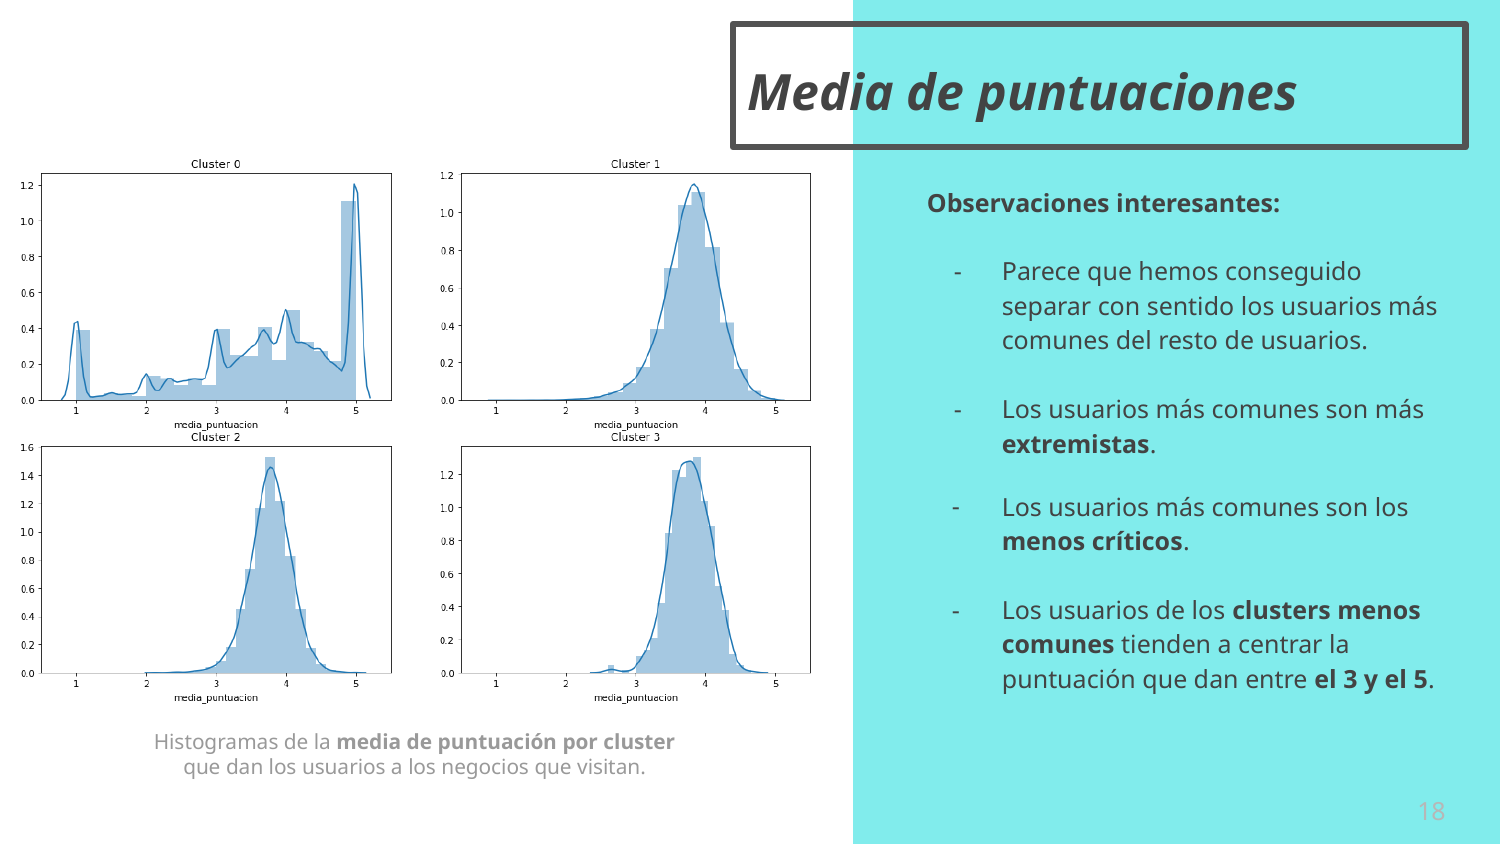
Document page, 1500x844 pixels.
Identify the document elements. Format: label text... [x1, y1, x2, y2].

list Observaciones interesantes: Parece que hemos conseguido separar con sentido los usuarios más comunes del resto de usuarios. Los usuarios más comunes son más extremistas. Los usuarios más comunes son los menos críticos. Los usuarios de los clusters menos comunes tienden a centrar la puntuación que dan entre el 3 y el 5. [911, 167, 1466, 776]
title Histogramas de la media de puntuación por cluster que dan los usuarios a los negocios que visitan. [121, 718, 708, 809]
picture [13, 152, 816, 709]
title Media de puntuaciones [732, 23, 1466, 148]
slide_number ‹#› [1402, 764, 1493, 830]
